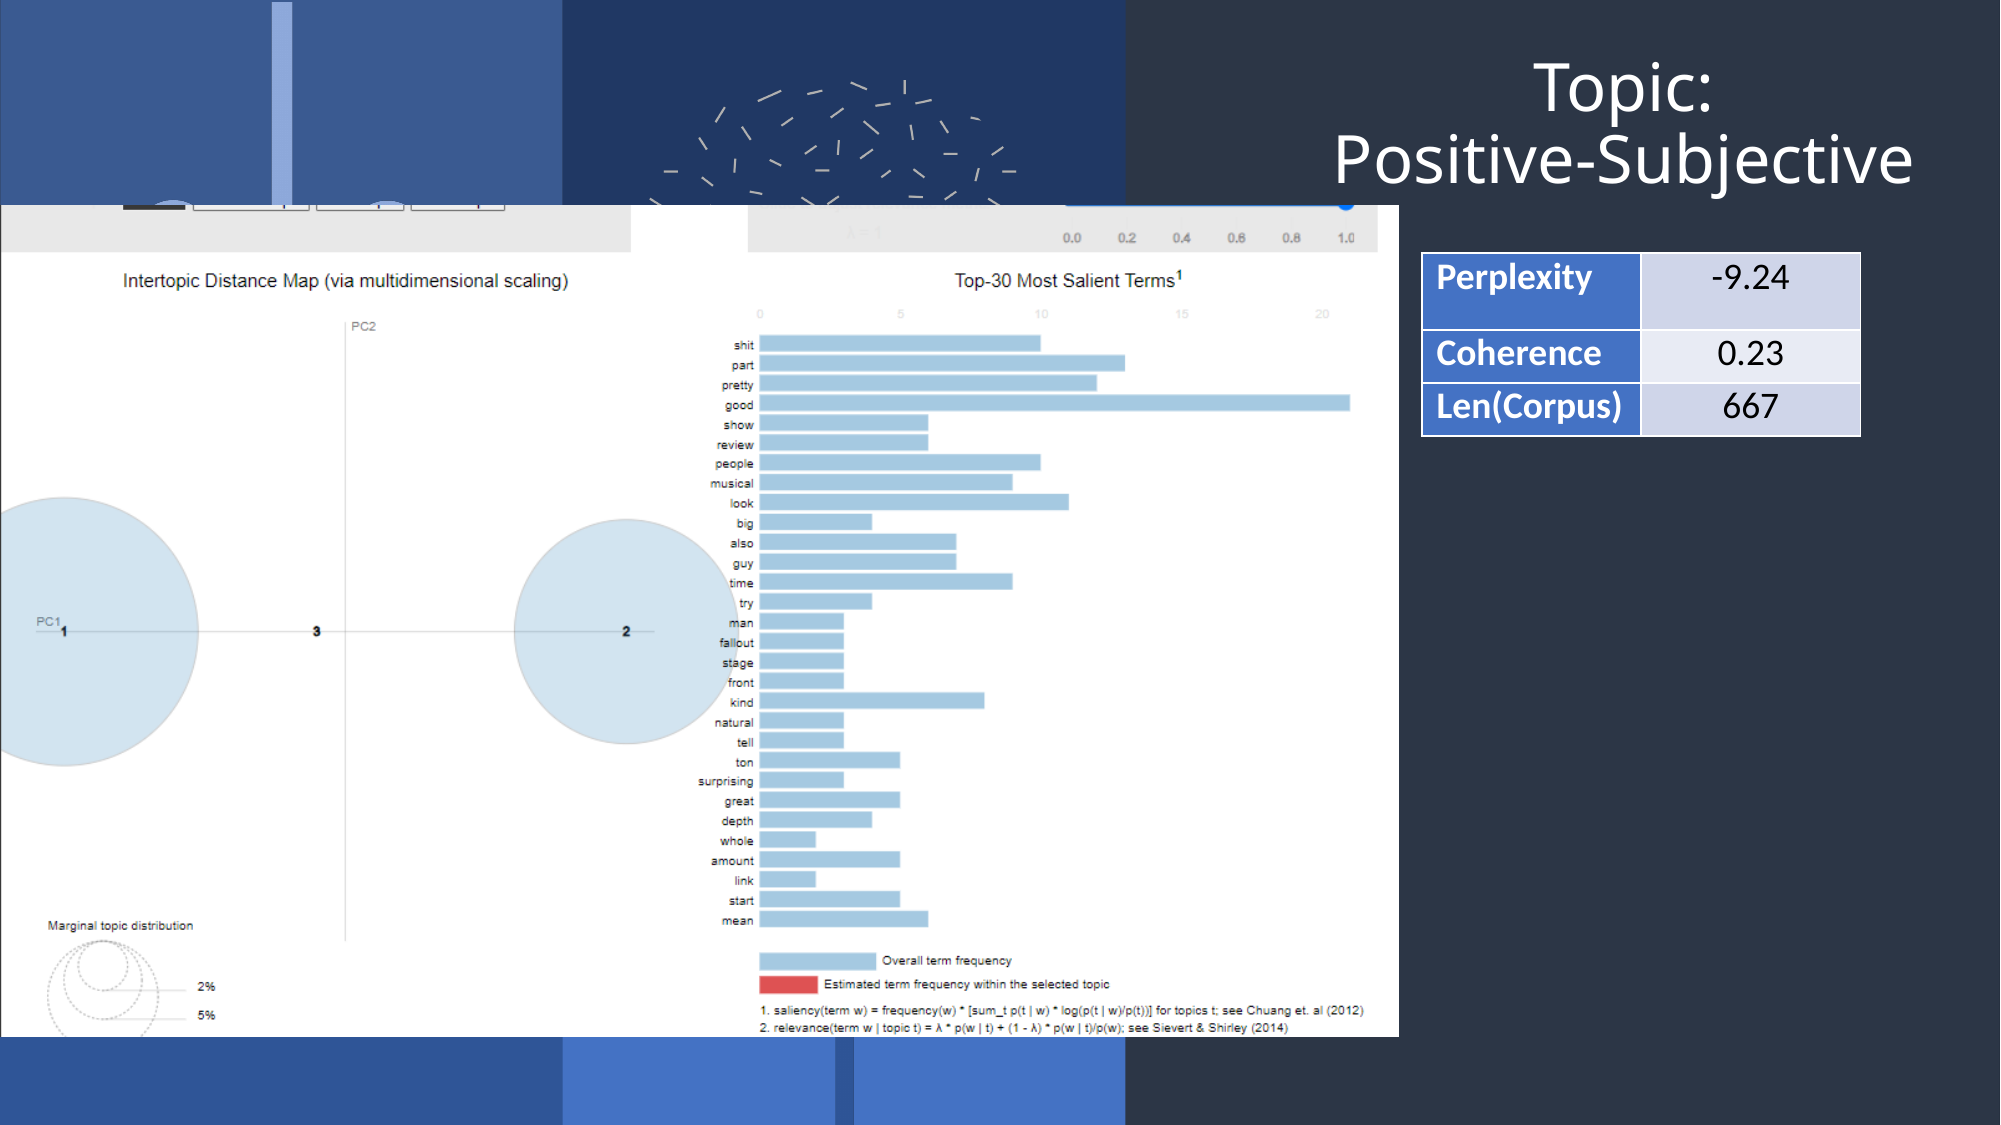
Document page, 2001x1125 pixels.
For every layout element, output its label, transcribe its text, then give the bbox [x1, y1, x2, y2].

table_cell 667 [1642, 384, 1860, 435]
title Topic: Positive-Subjective [1249, 127, 2000, 206]
table_cell Coherence [1423, 331, 1640, 382]
text_box [1127, 206, 2000, 1125]
table_header Perplexity [1423, 254, 1640, 329]
text_box [1127, 0, 2000, 205]
table_cell Len(Corpus) [1423, 384, 1640, 435]
table_cell 0.23 [1642, 331, 1860, 382]
picture [0, 0, 1399, 1125]
table_header -9.24 [1642, 254, 1860, 329]
